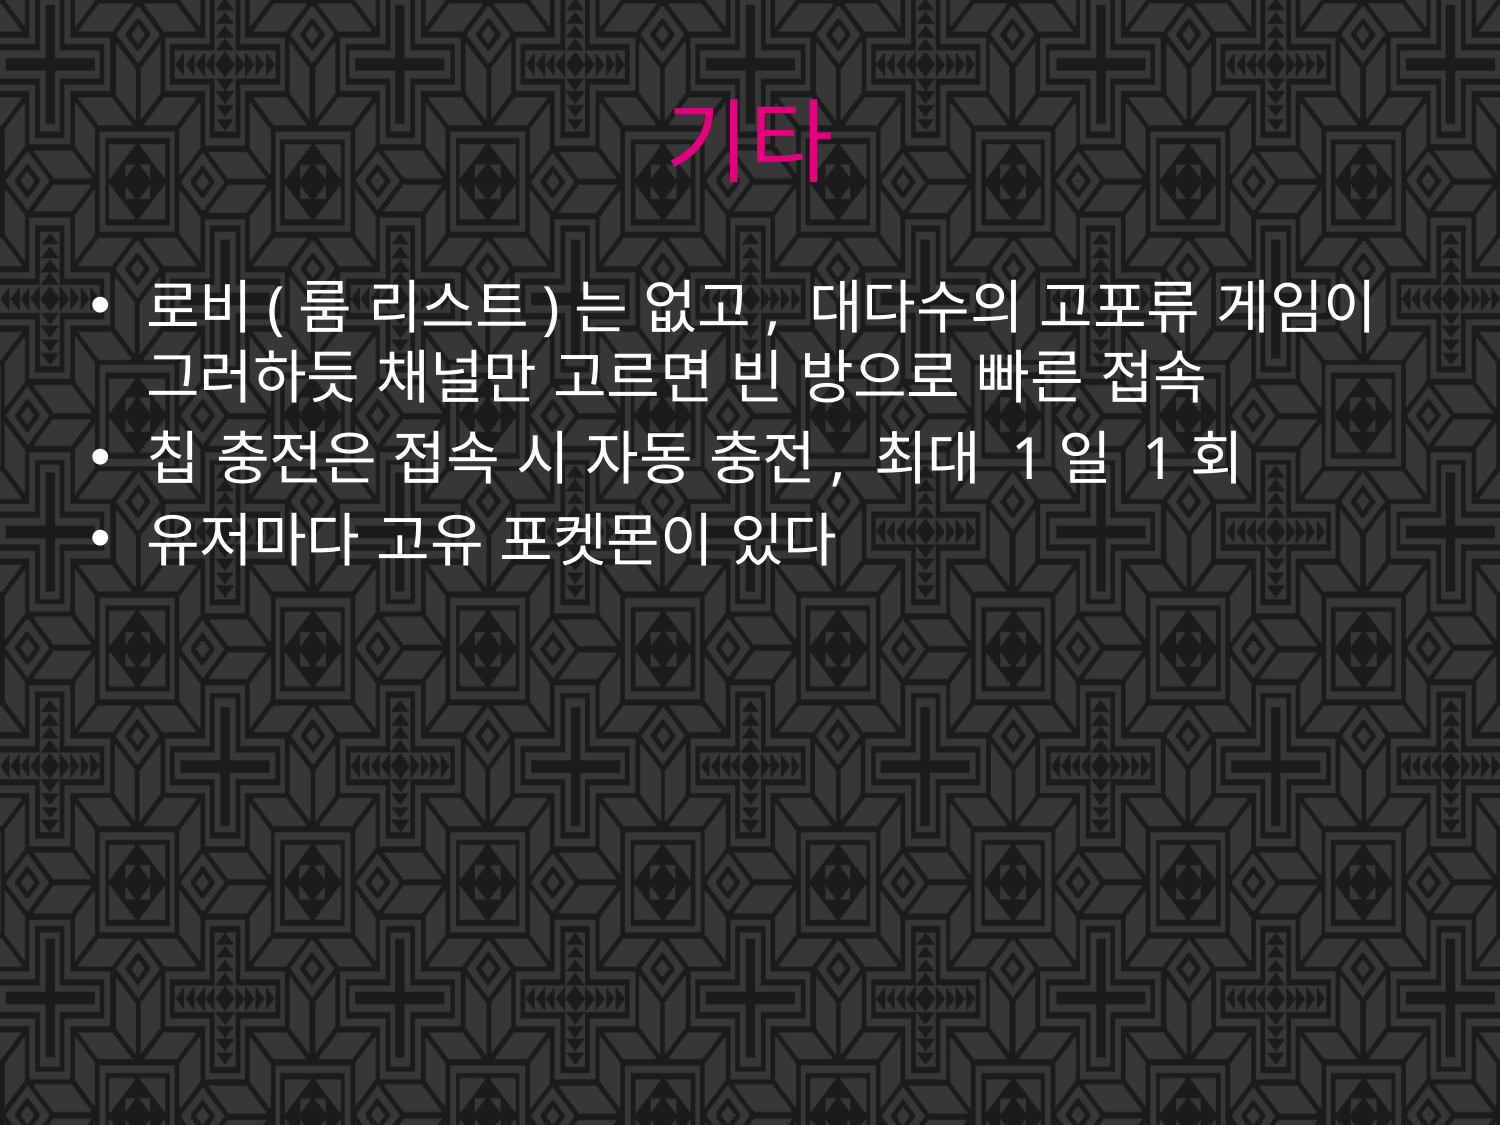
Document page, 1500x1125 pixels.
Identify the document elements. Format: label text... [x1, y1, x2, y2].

title 기타 [75, 45, 1425, 233]
picture [0, 0, 1500, 1125]
list 로비(룸 리스트)는 없고, 대다수의 고포류 게임이 그러하듯 채널만 고르면 빈 방으로 빠른 접속 칩 충전은 접속 시 자동 충전, 최대 1일 1회 유저마다 고유 포켓몬이 있다 [75, 262, 1425, 1005]
